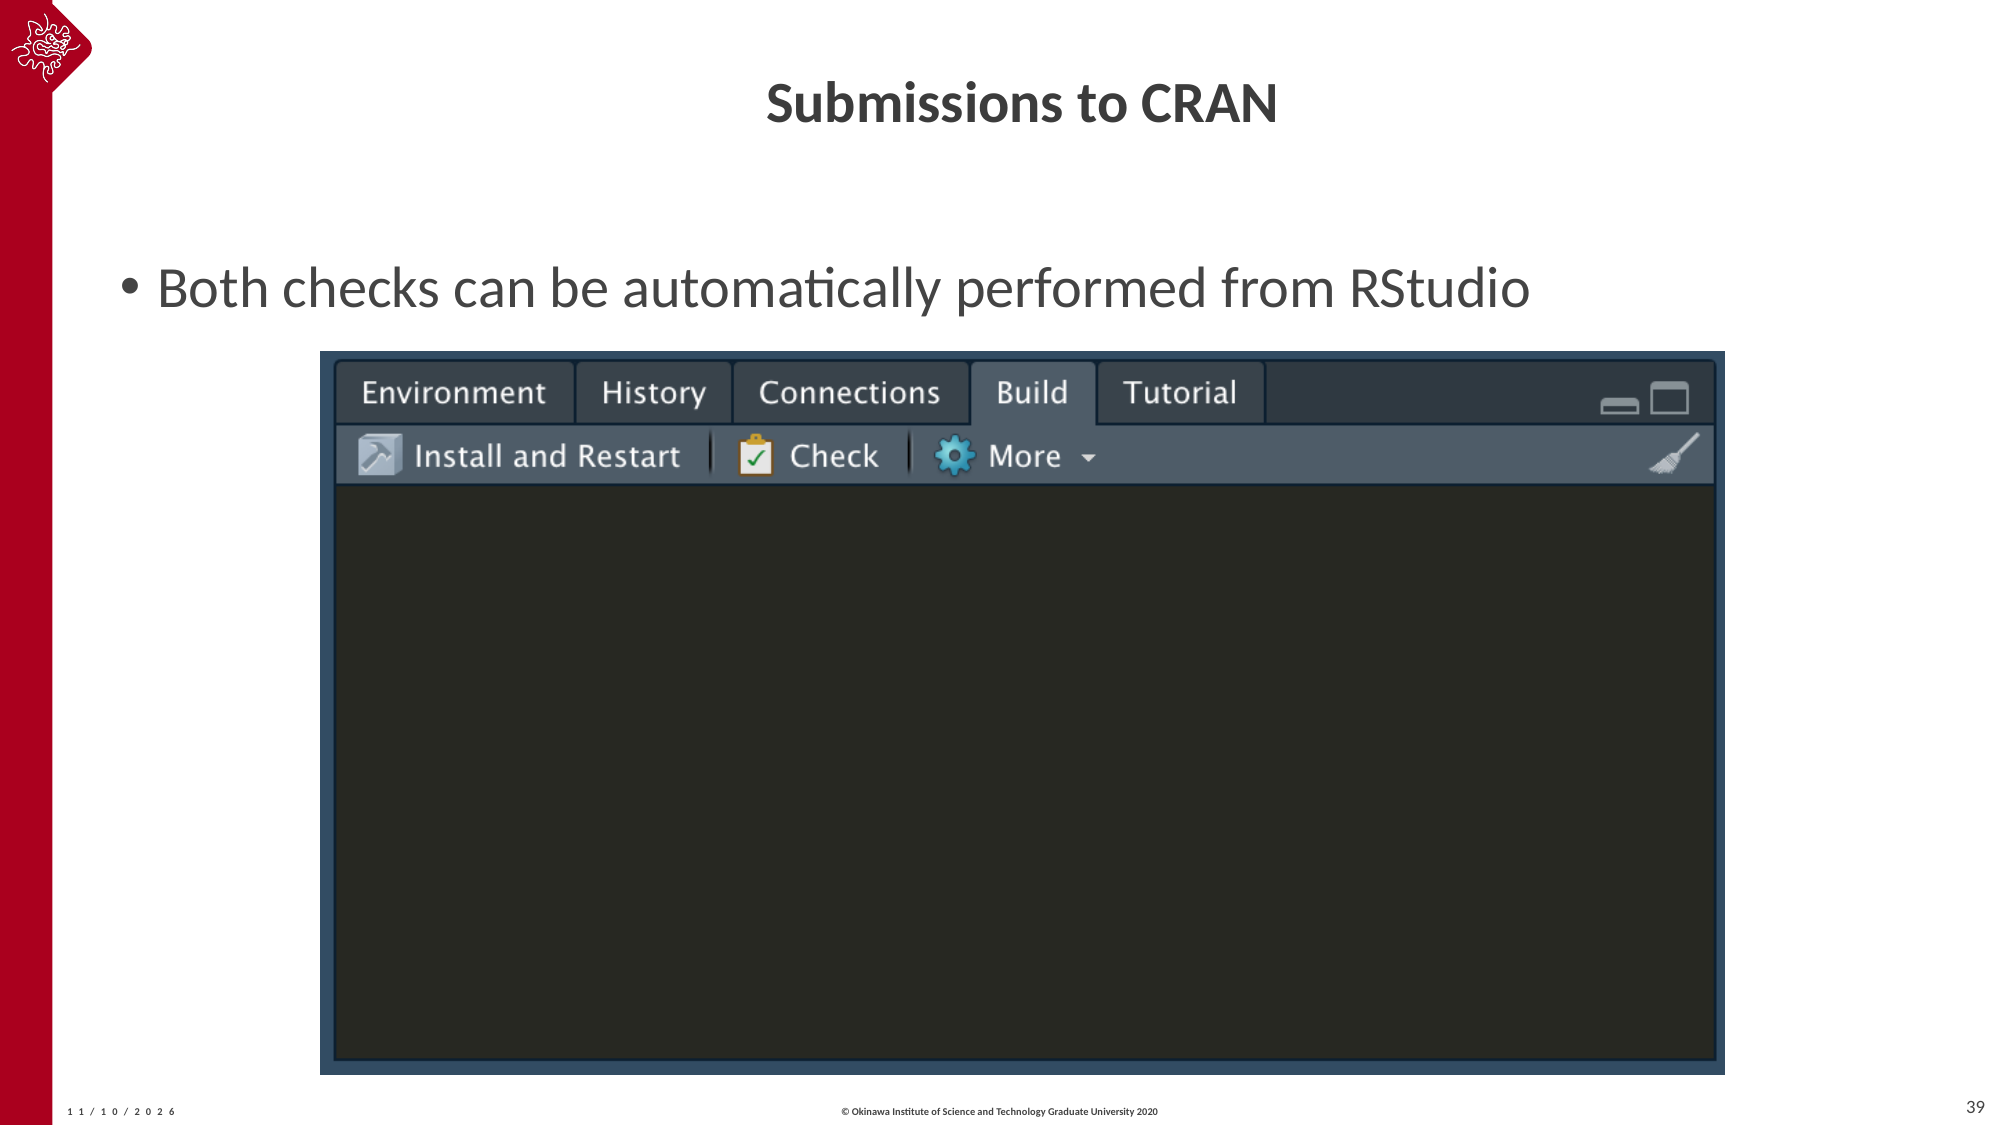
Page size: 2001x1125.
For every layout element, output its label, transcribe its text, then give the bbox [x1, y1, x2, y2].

picture [320, 351, 1725, 1075]
title Submissions to CRAN [104, 72, 1940, 137]
picture [11, 13, 81, 83]
list Both checks can be automatically performed from RStudio [104, 249, 1998, 1053]
